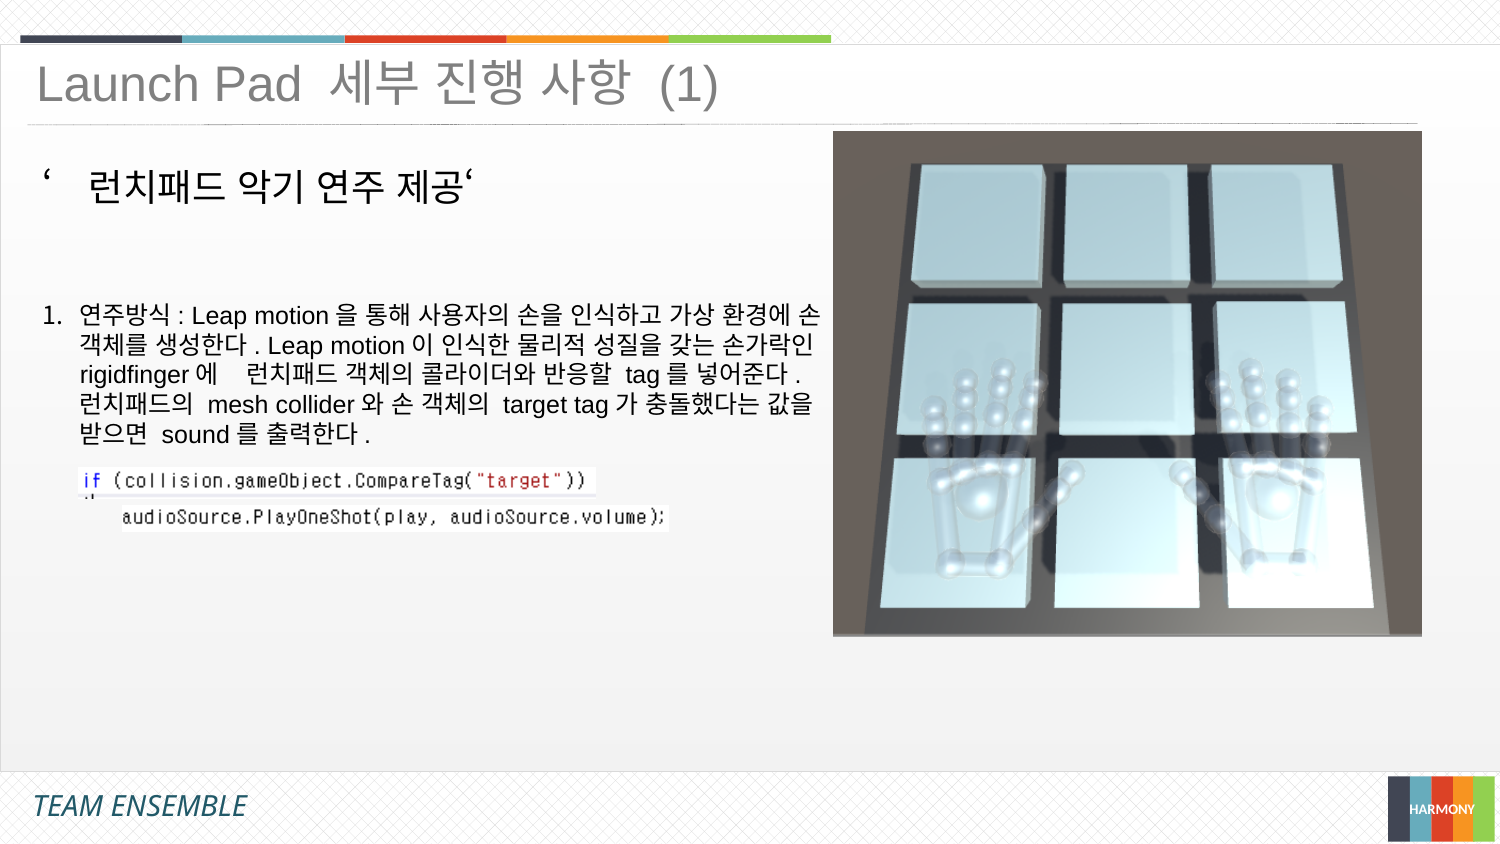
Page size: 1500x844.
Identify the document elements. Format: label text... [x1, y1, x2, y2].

text_box ‘런치패드 악기 연주 제공‘ 연주방식: Leap motion을 통해 사용자의 손을 인식하고 가상 환경에 손 객체를 생성한다. Leap motion이 인식한 물리적 성질을 갖는 손가락인 rigidfinger에 런치패드 객체의 콜라이더와 반응할 tag를 넣어준다. 런치패드의 mesh collider와 손 객체의 target tag가 충돌했다는 값을 받으면 sound를 출력한다. [27, 156, 827, 576]
picture [121, 504, 670, 532]
picture [77, 466, 596, 499]
picture [832, 131, 1422, 637]
text_box Launch Pad 세부 진행 사항 (1) [21, 43, 833, 119]
